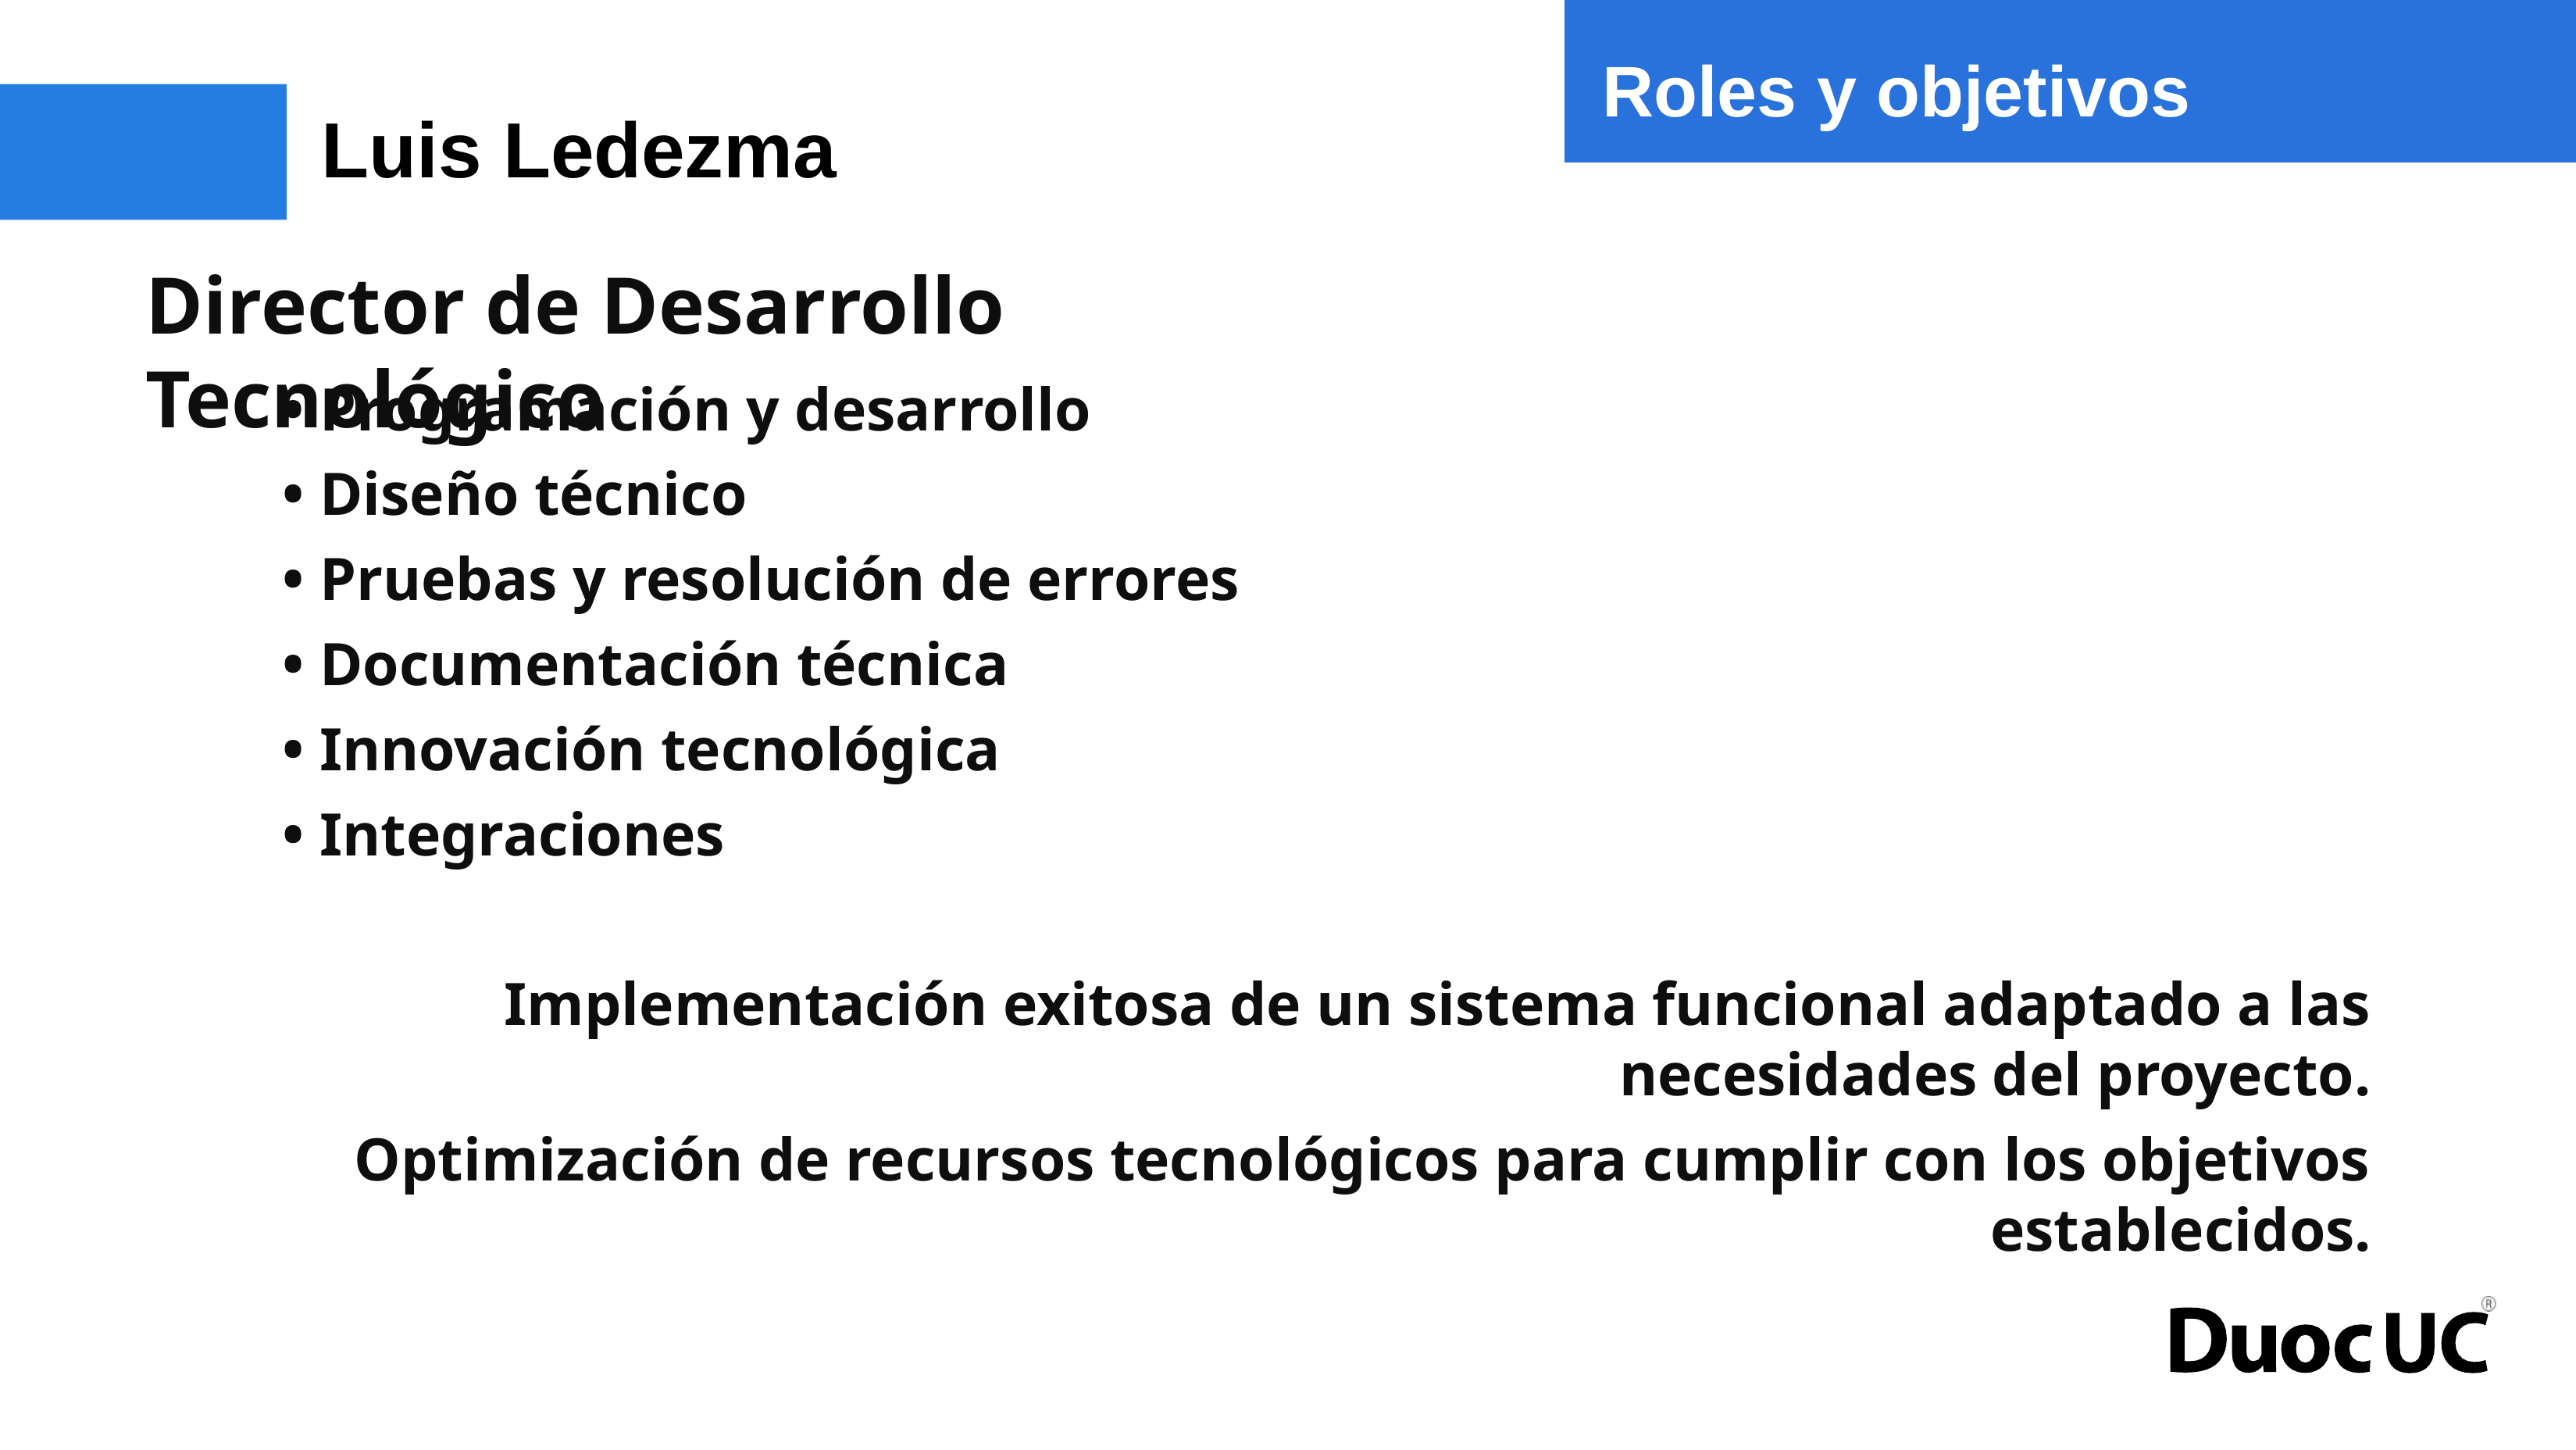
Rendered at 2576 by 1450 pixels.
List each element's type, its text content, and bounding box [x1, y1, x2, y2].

picture [1564, 0, 2576, 162]
title Luis Ledezma [321, 99, 890, 195]
text_box Director de Desarrollo Tecnológico [145, 255, 1288, 444]
text_box • Programación y desarrollo • Diseño técnico • Pruebas y resolución de errores • Documentación técnica • Innovación tecnológica • Integraciones Implementación exitosa de un sistema funcional adaptado a las necesidades del proyecto. Optimización de recursos tecnológicos para cumplir con los objetivos establecidos. [282, 372, 2372, 1263]
picture [2481, 1296, 2496, 1312]
